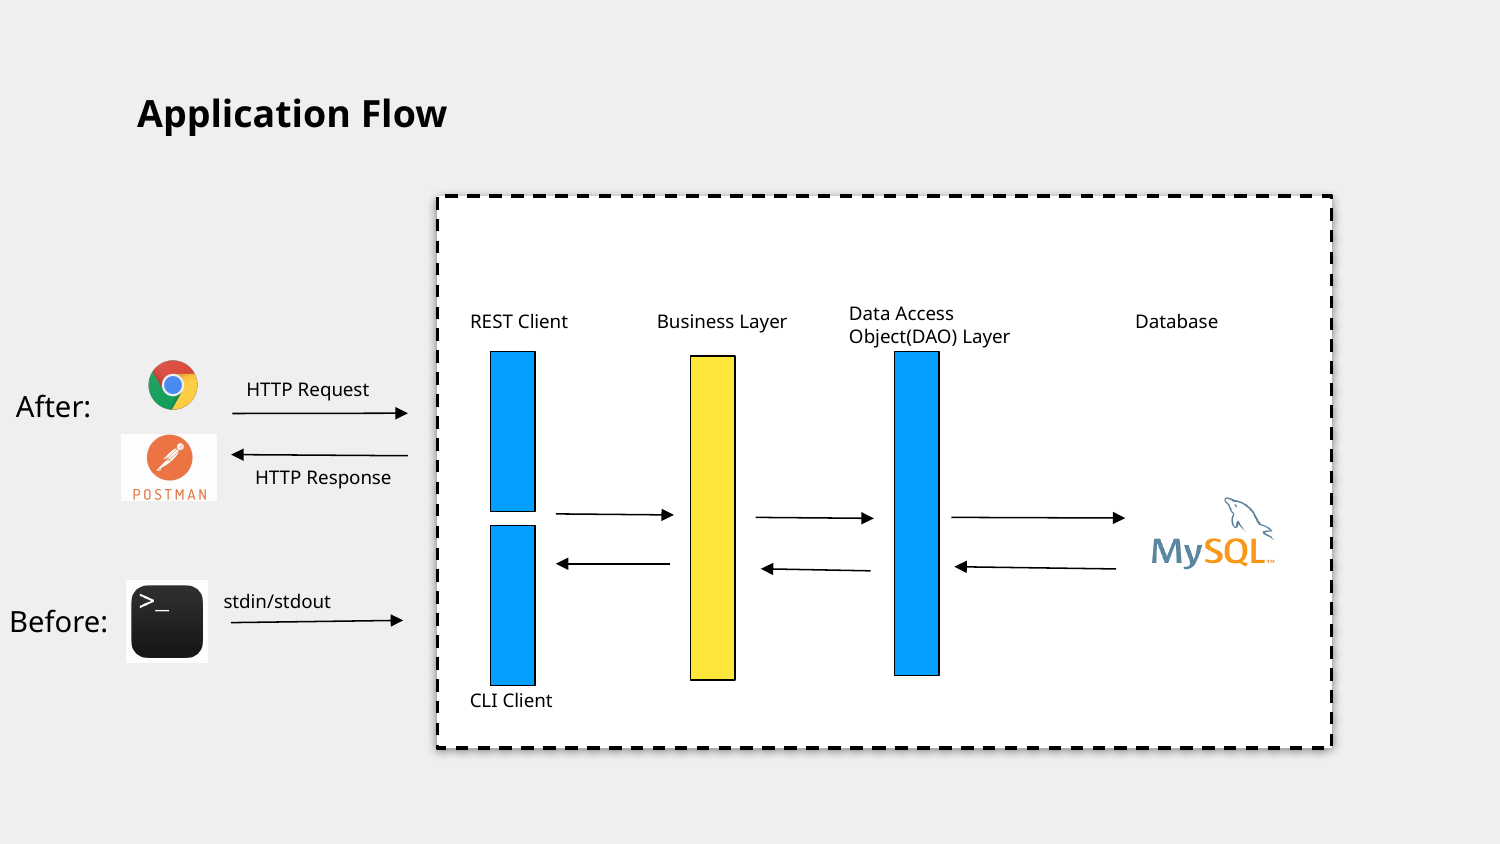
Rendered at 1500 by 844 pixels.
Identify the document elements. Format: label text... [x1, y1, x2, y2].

picture [120, 433, 217, 501]
text_box HTTP Request [234, 366, 397, 411]
text_box [490, 351, 536, 512]
text_box REST Client [454, 298, 641, 344]
text_box [490, 525, 536, 686]
text_box Application Flow [122, 75, 576, 150]
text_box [954, 566, 1117, 570]
picture [117, 347, 229, 422]
text_box After: [0, 373, 115, 439]
text_box Data Access Object(DAO) Layer [833, 287, 1059, 363]
text_box [437, 196, 1332, 749]
picture [1144, 492, 1302, 583]
text_box [894, 363, 939, 676]
text_box [690, 355, 735, 680]
picture [126, 580, 209, 663]
text_box Database [1120, 298, 1294, 344]
text_box Business Layer [641, 298, 833, 344]
text_box Before: [0, 588, 121, 654]
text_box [760, 568, 871, 572]
text_box HTTP Response [240, 454, 414, 500]
text_box stdin/stdout [208, 578, 355, 624]
text_box CLI Client [454, 677, 576, 723]
